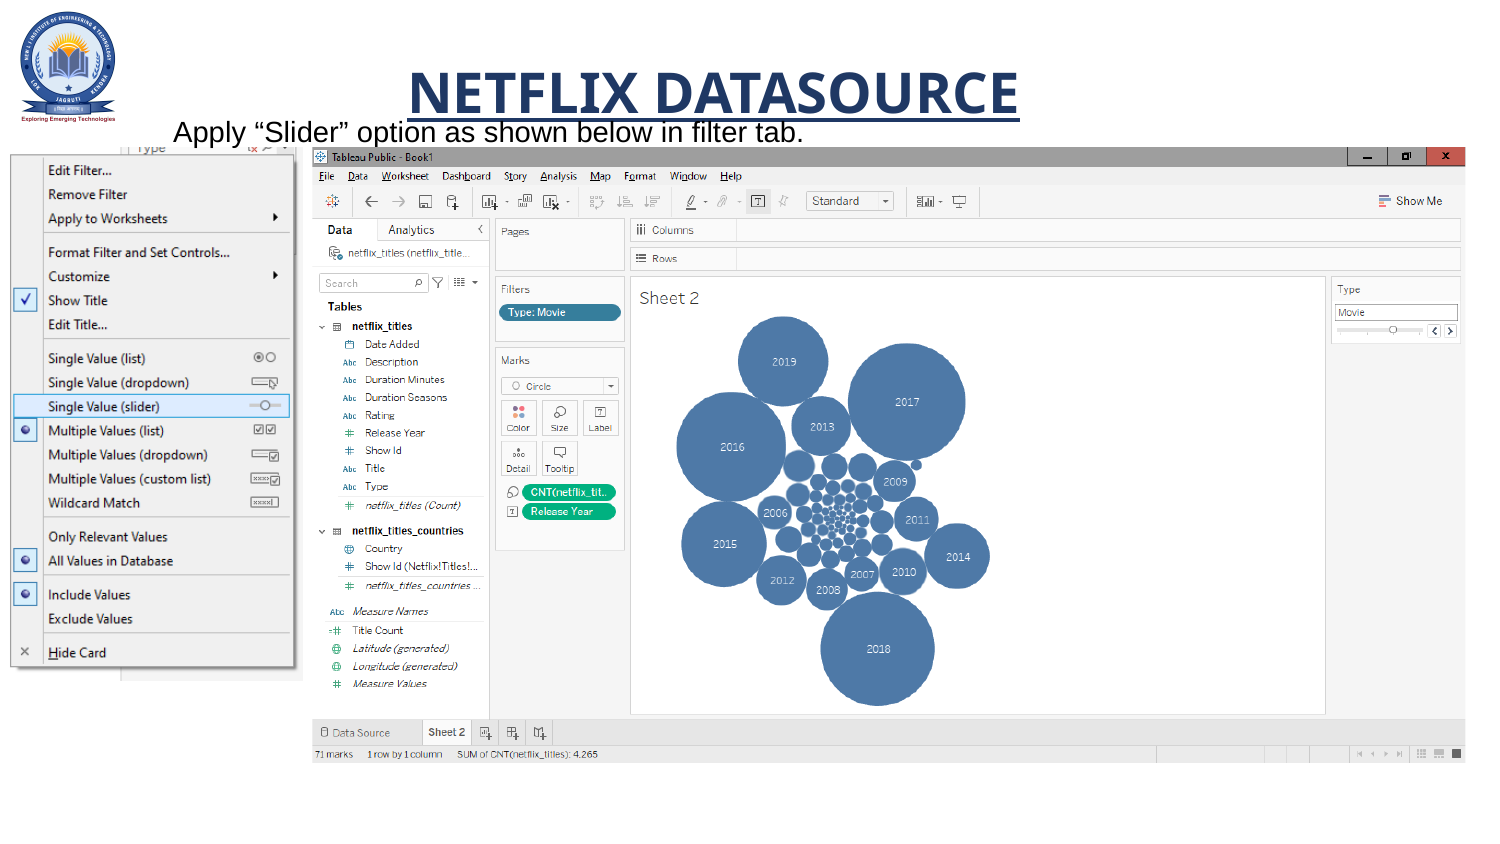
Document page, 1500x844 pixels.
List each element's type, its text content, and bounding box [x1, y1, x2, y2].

text_box NETFLIX DATASOURCE [66, 0, 1361, 145]
text_box Apply “Slider” option as shown below in filter tab. [139, 100, 1361, 148]
picture [312, 147, 1466, 764]
picture [0, 147, 304, 681]
picture [0, 0, 66, 135]
